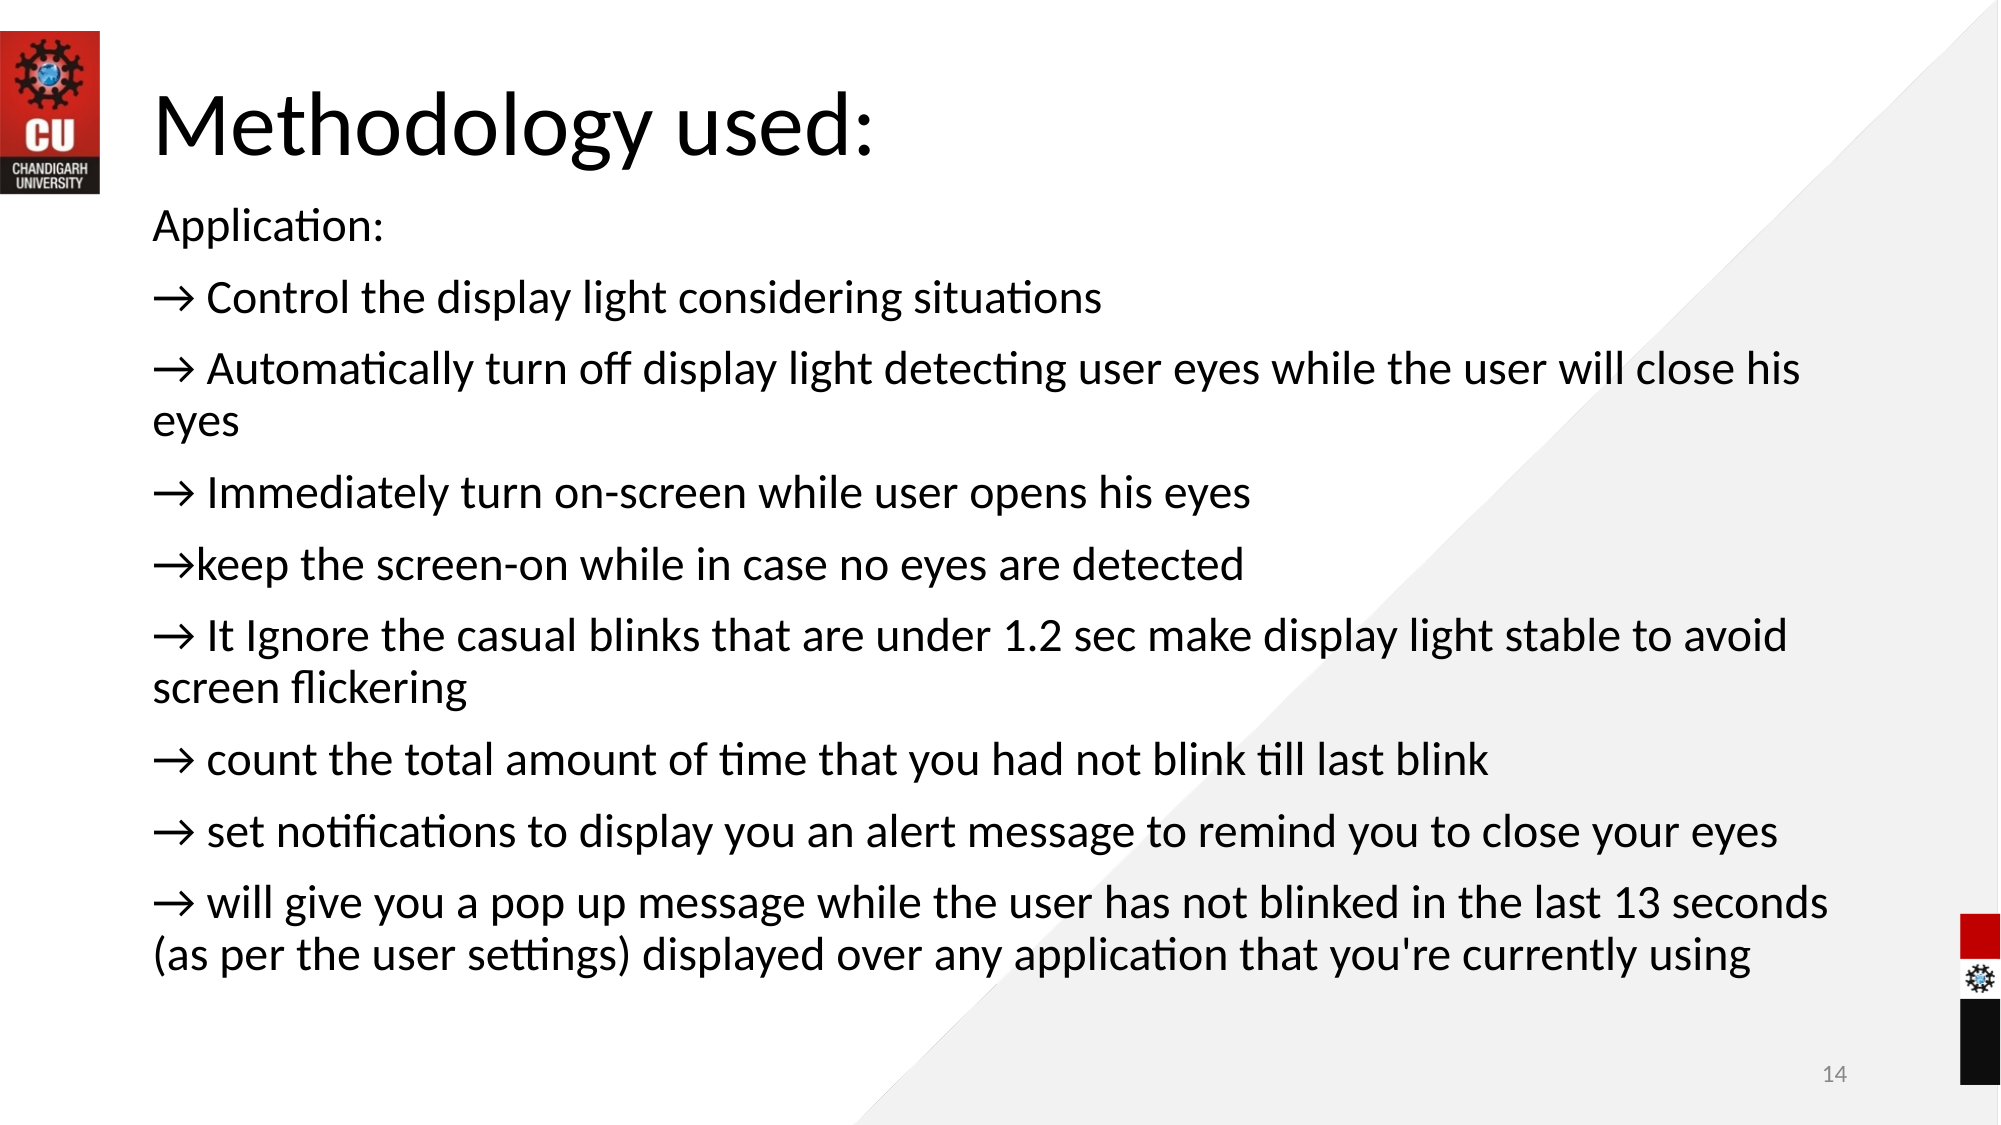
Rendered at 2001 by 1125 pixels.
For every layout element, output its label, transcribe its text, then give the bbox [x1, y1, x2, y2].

list Application: → Control the display light considering situations → Automatically turn off display light detecting user eyes while the user will close his eyes → Immediately turn on-screen while user opens his eyes →keep the screen-on while in case no eyes are detected → It Ignore the casual blinks that are under 1.2 sec make display light stable to avoid screen flickering → count the total amount of time that you had not blink till last blink → set notifications to display you an alert message to remind you to close your eyes → will give you a pop up message while the user has not blinked in the last 13 seconds (as per the user settings) displayed over any application that you're currently using [137, 192, 1863, 1043]
picture [0, 0, 2001, 1125]
title Methodology used: [137, 59, 1863, 192]
slide_number 14 [1412, 1043, 1863, 1103]
